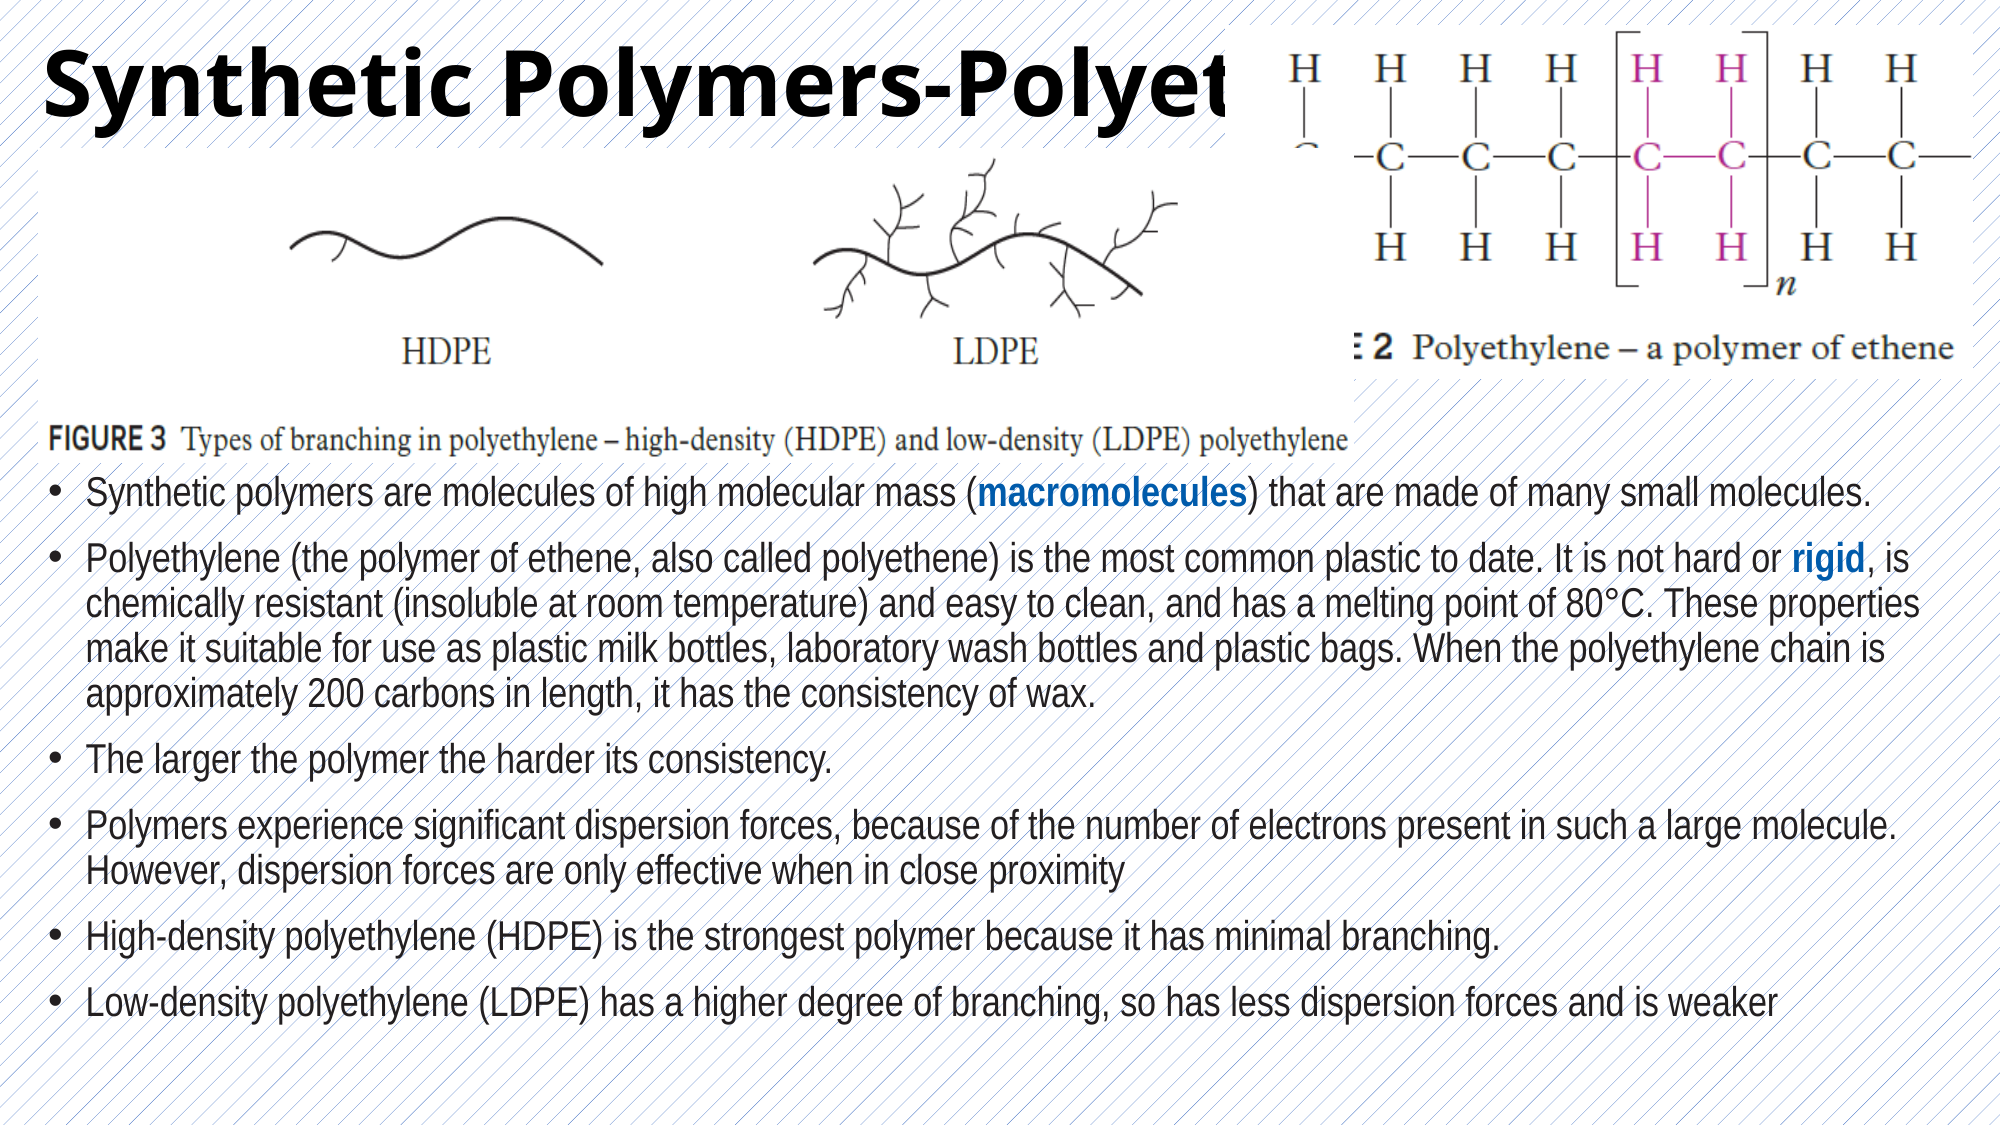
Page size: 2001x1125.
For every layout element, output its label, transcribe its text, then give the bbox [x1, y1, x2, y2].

list Synthetic polymers are molecules of high molecular mass (macromolecules) that are made of many small molecules. Polyethylene (the polymer of ethene, also called polyethene) is the most common plastic to date. It is not hard or rigid, is chemically resistant (insoluble at room temperature) and easy to clean, and has a melting point of 80°C. These properties make it suitable for use as plastic milk bottles, laboratory wash bottles and plastic bags. When the polyethylene chain is approximately 200 carbons in length, it has the consistency of wax. The larger the polymer the harder its consistency. Polymers experience significant dispersion forces, because of the number of electrons present in such a large molecule. However, dispersion forces are only effective when in close proximity High-density polyethylene (HDPE) is the strongest polymer because it has minimal branching. Low-density polyethylene (LDPE) has a higher degree of branching, so has less dispersion forces and is weaker [33, 462, 1967, 1100]
picture [38, 25, 1973, 463]
title Synthetic Polymers-Polyethylene [27, 25, 1225, 149]
